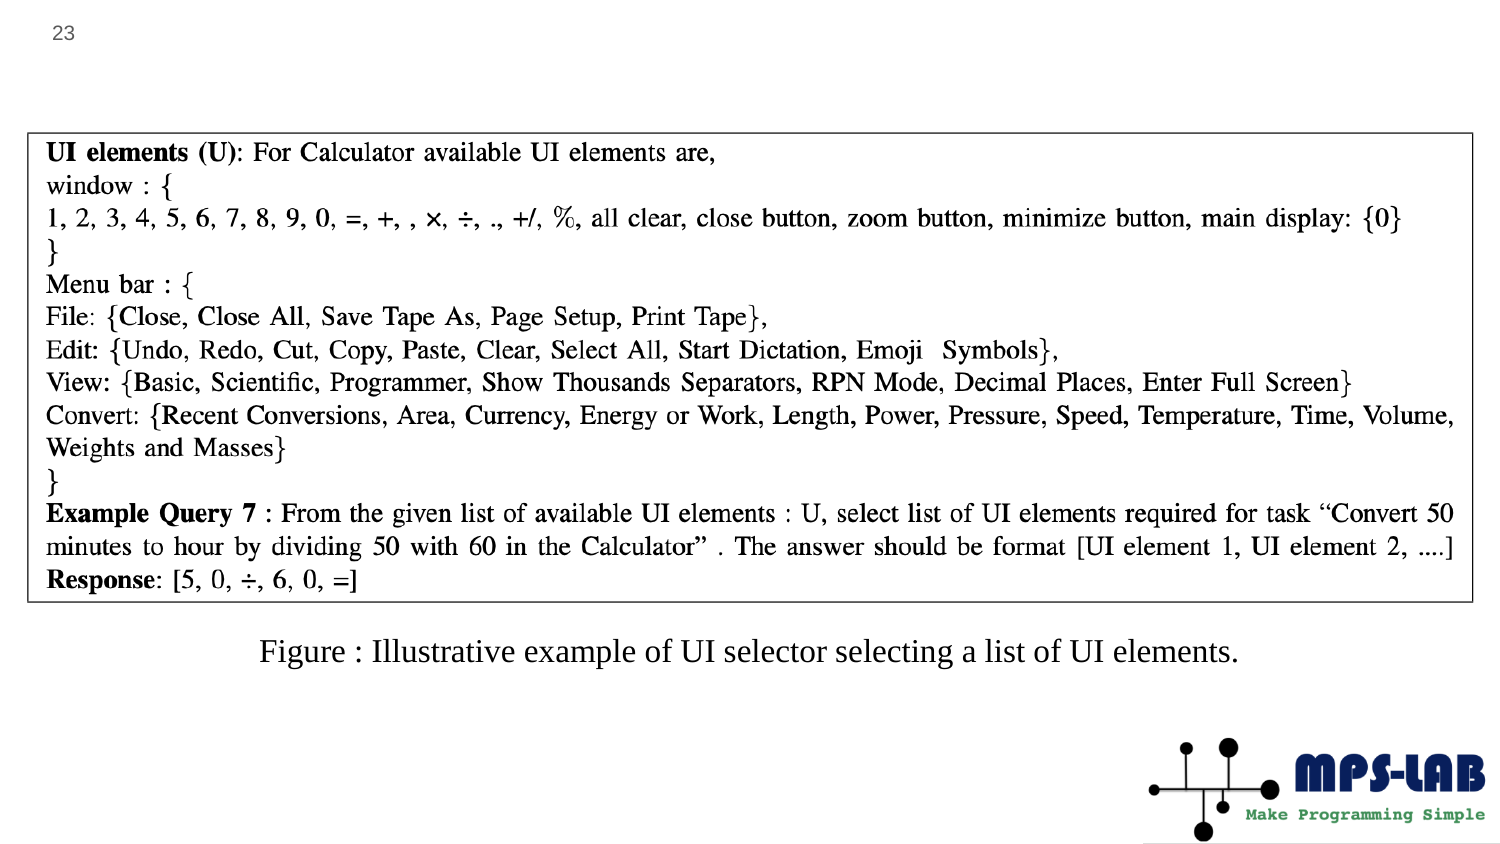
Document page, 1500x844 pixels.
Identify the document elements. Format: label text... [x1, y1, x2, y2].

picture [24, 130, 1476, 605]
slide_number ‹#› [0, 0, 90, 65]
title Figure : Illustrative example of UI selector selecting a list of UI elements. [51, 614, 1449, 709]
picture [1143, 730, 1500, 844]
